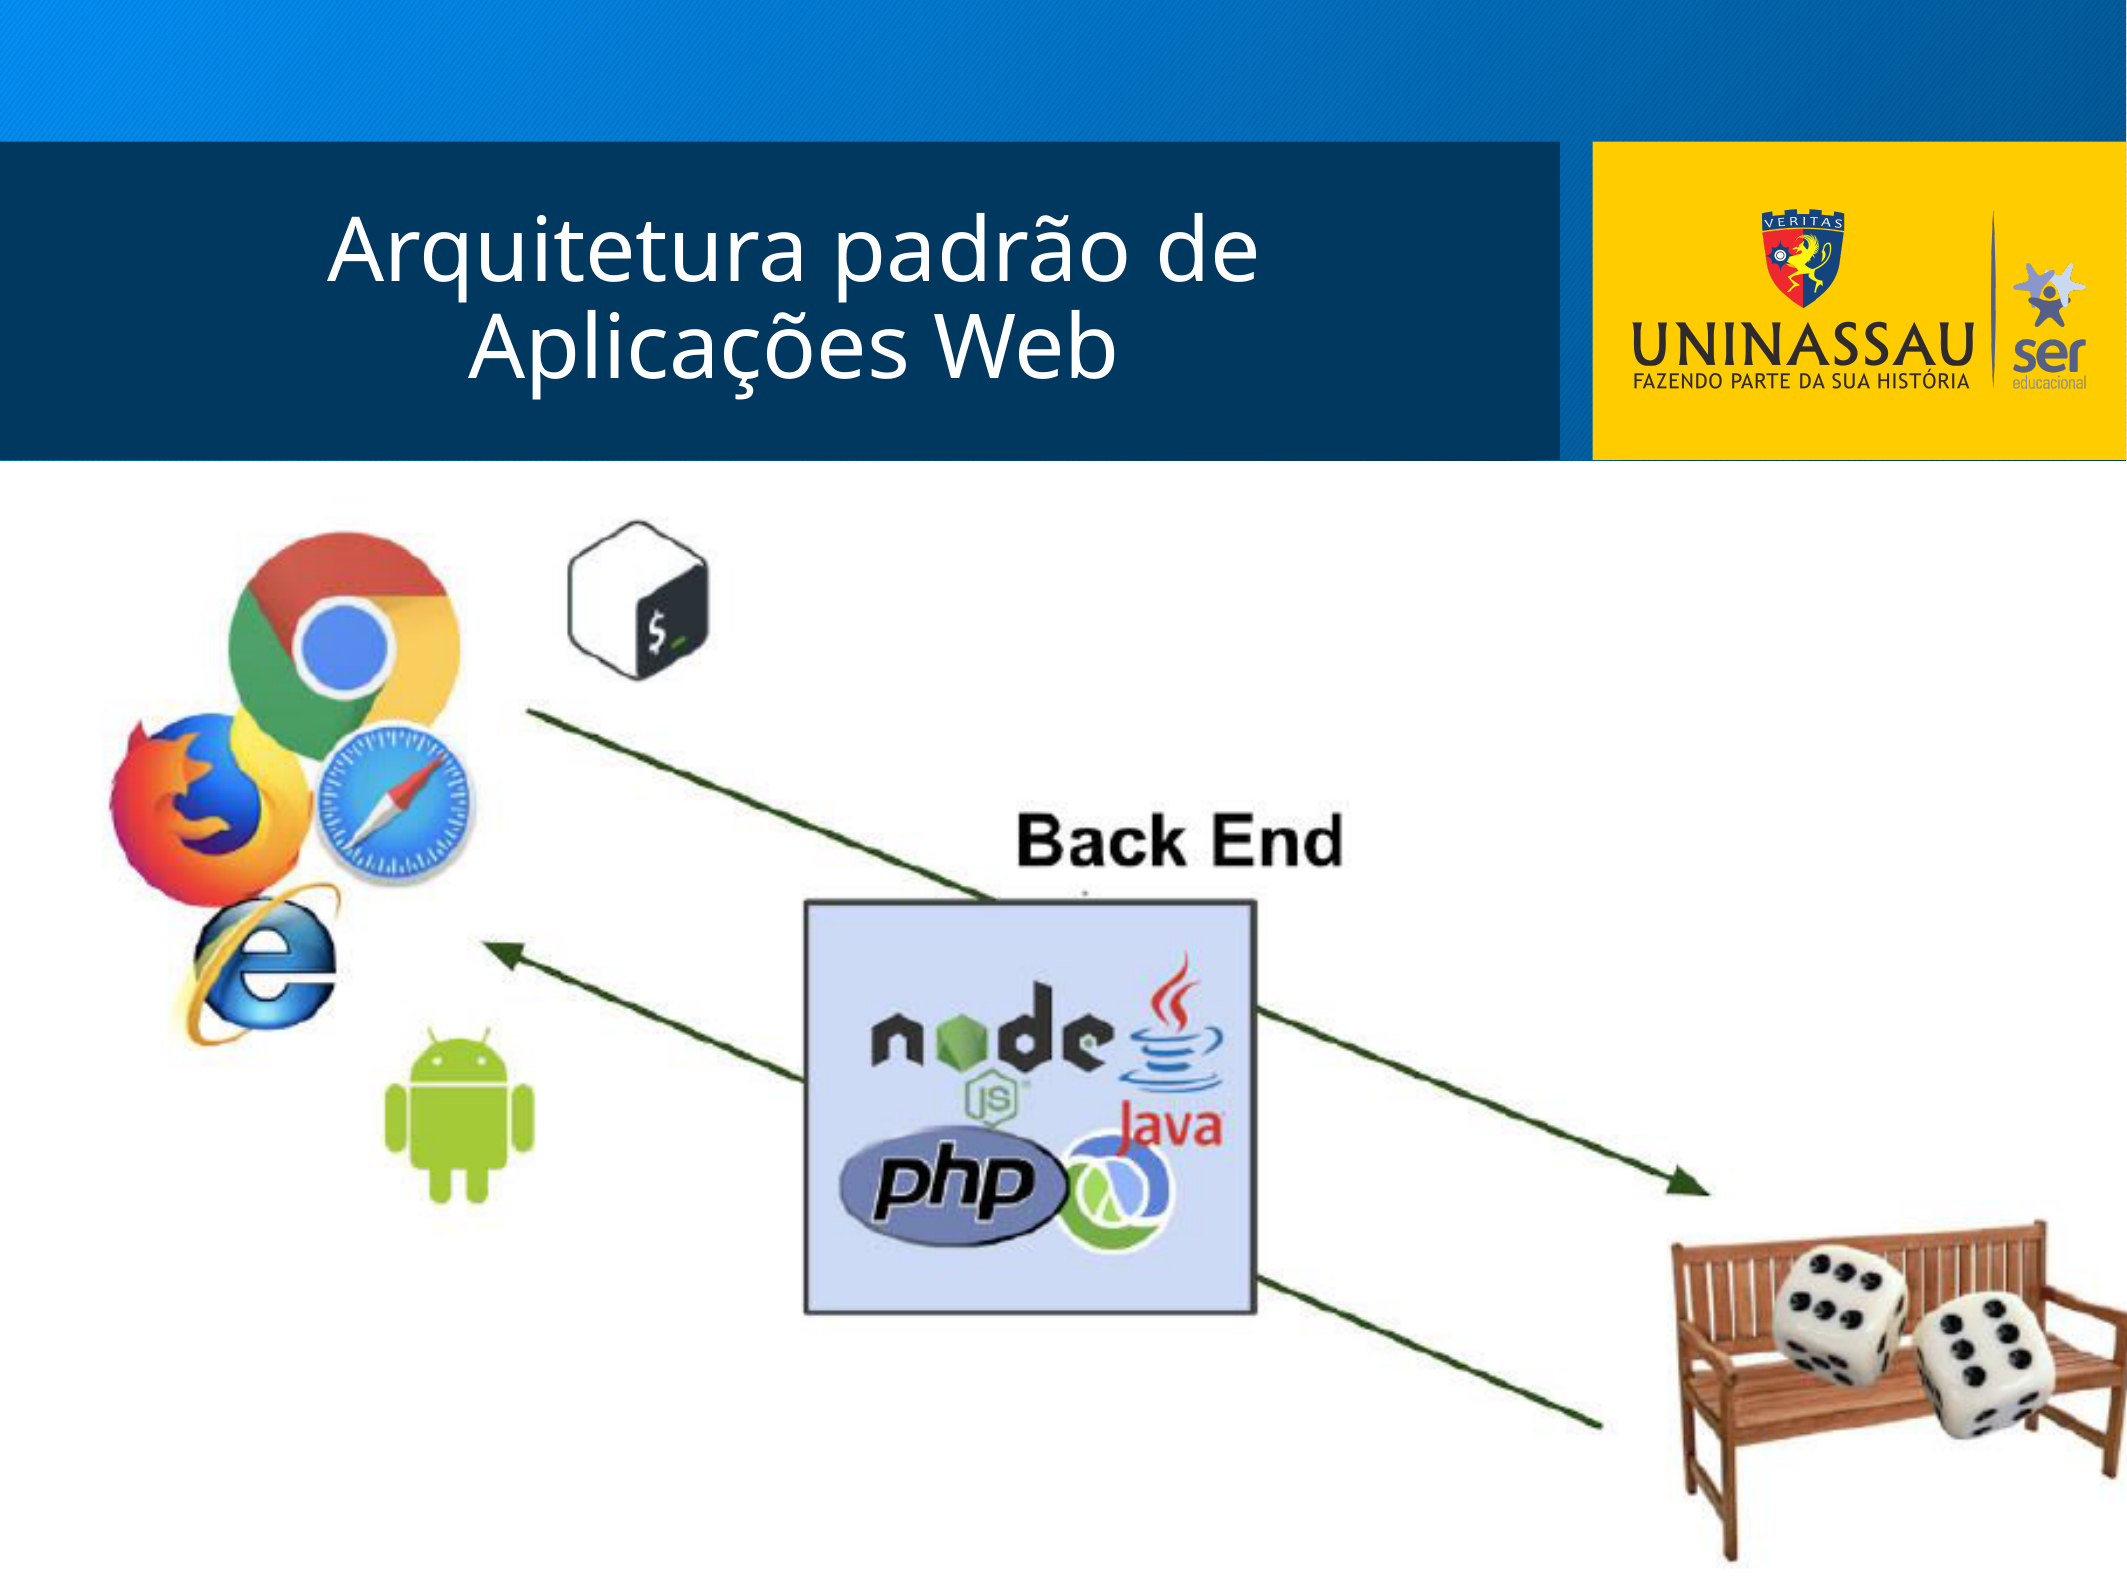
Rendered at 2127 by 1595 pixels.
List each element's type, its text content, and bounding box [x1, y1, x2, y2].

title Arquitetura padrão de Aplicações Web [118, 175, 1470, 427]
picture [1632, 209, 2086, 389]
picture [0, 460, 2127, 1595]
